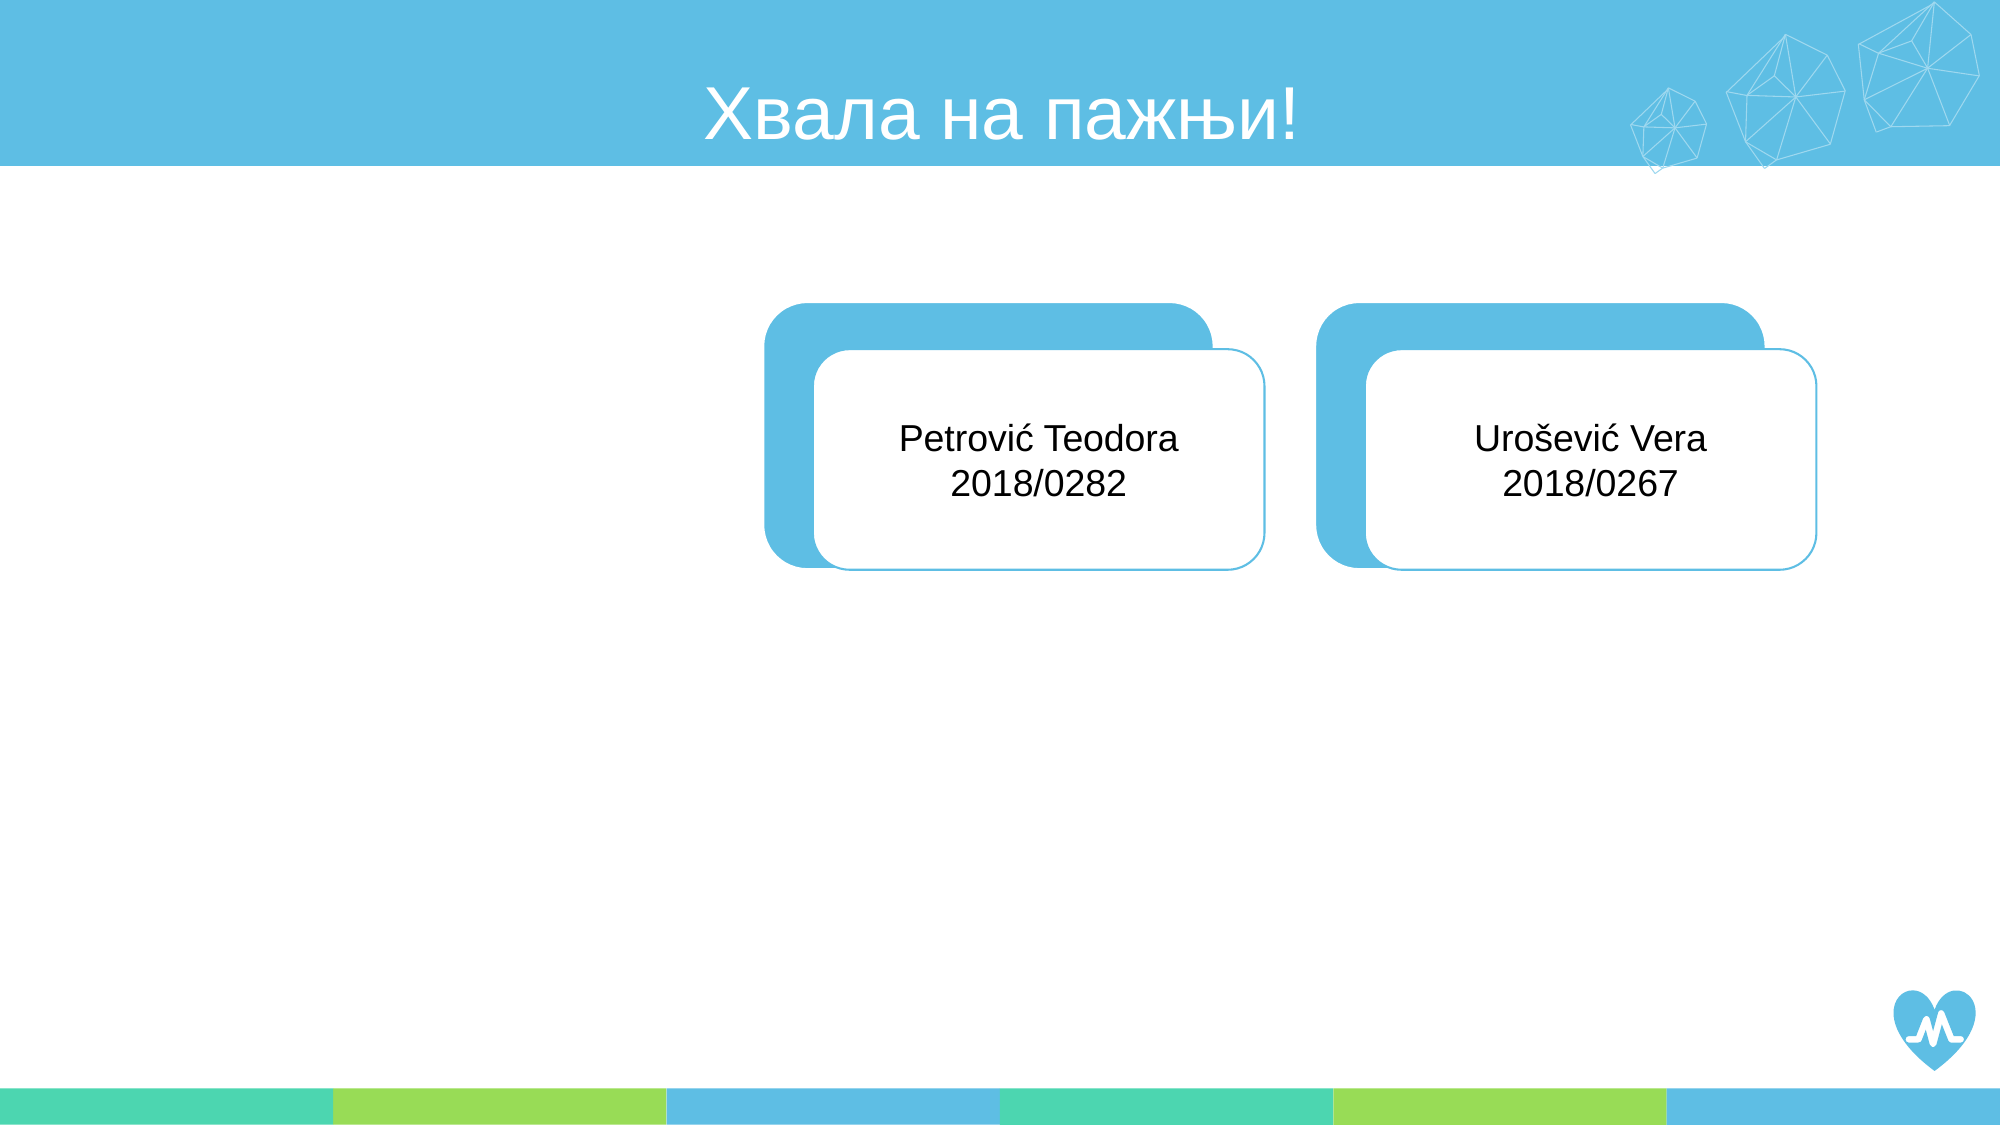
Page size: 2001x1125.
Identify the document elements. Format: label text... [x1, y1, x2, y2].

list Хвала на пажњи! [53, 55, 1952, 175]
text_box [762, 301, 1817, 919]
